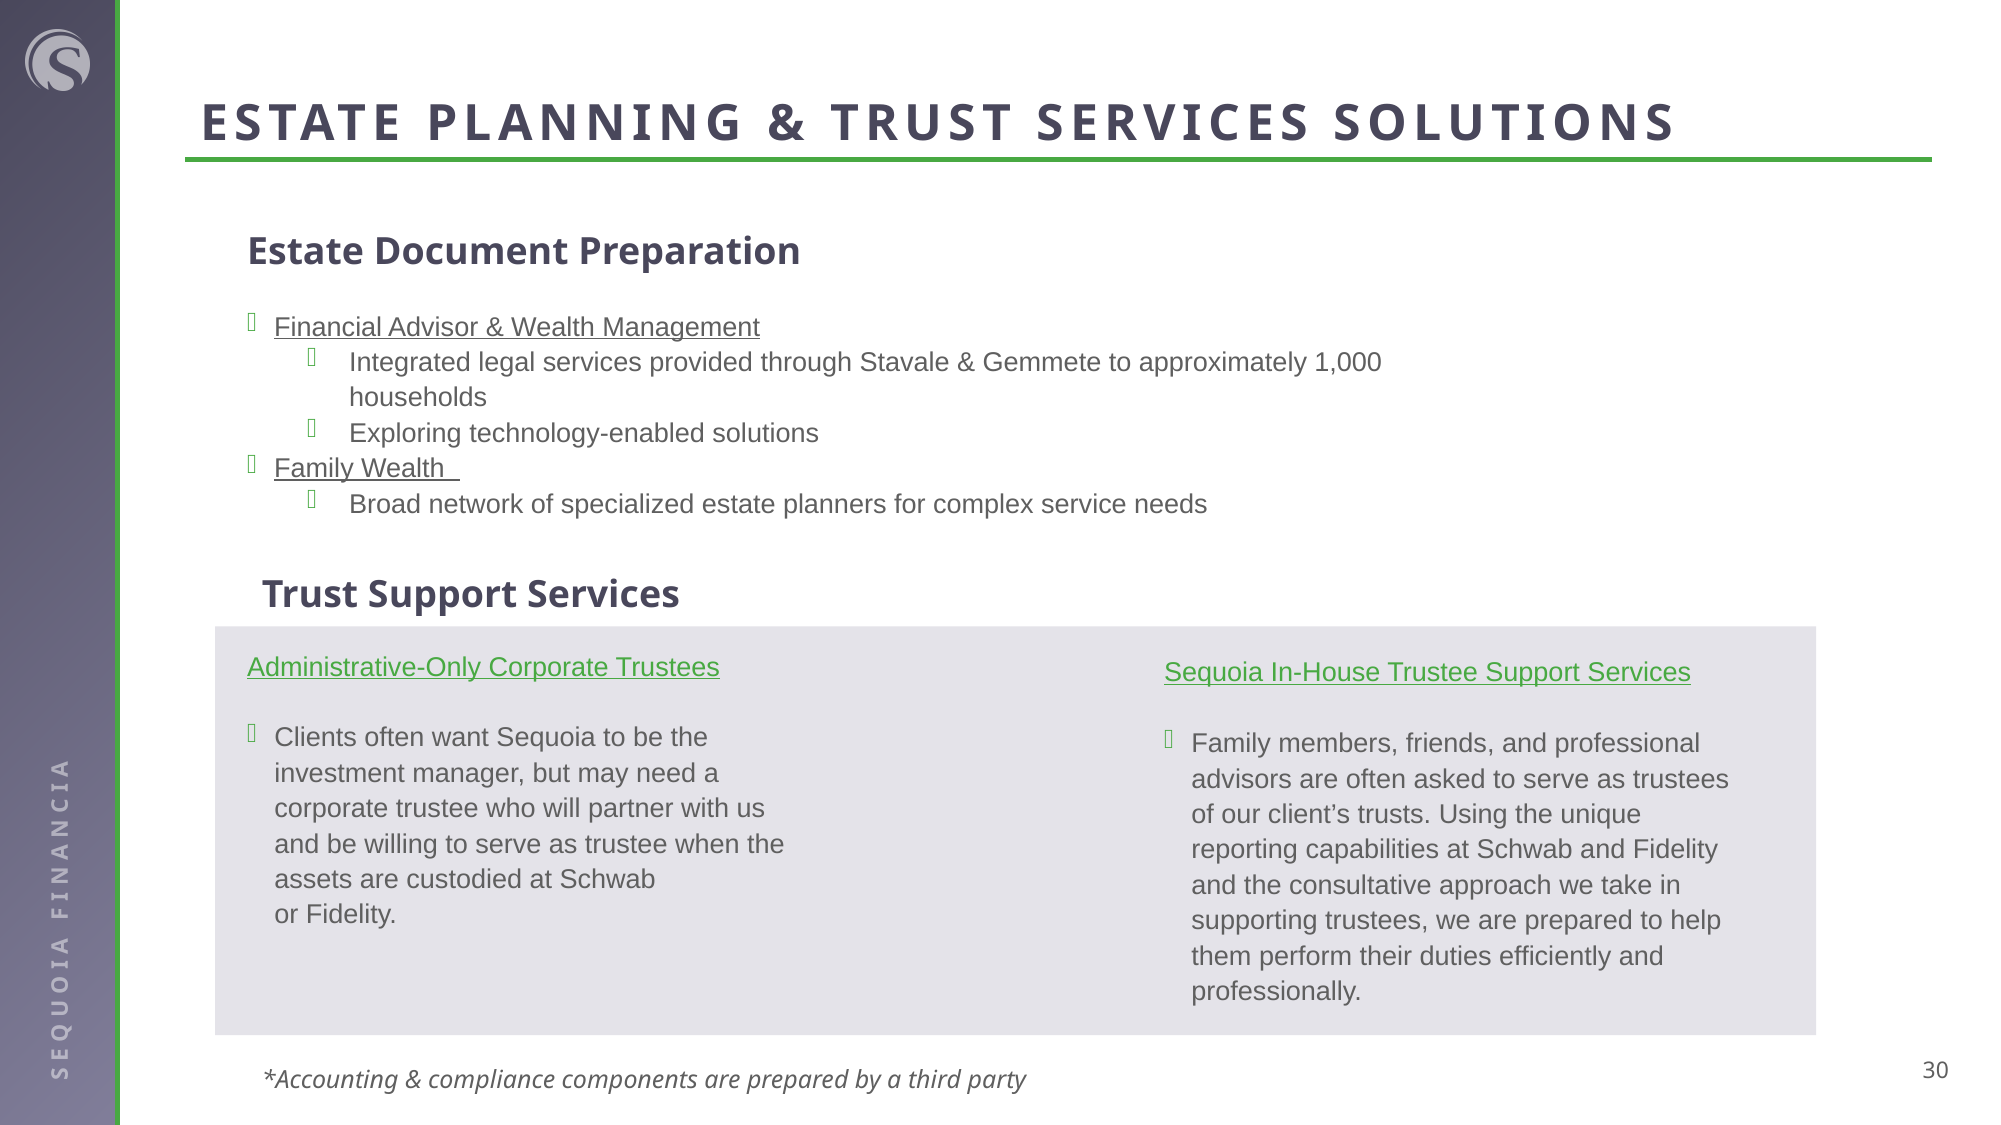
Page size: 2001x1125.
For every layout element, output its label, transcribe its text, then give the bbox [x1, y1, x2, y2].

text_box [214, 625, 1817, 1036]
text_box *Accounting & compliance components are prepared by a third party [247, 1055, 1239, 1101]
text_box Administrative-Only Corporate Trustees Clients often want Sequoia to be the investment manager, but may need a corporate trustee who will partner with us and be willing to serve as trustee when the assets are custodied at Schwab or Fidelity. [247, 668, 816, 930]
slide_number 30 [1879, 1048, 1964, 1109]
title ESTATE PLANNING & TRUST SERVICES SOLUTIONS [185, 89, 1932, 157]
text_box Sequoia In-House Trustee Support Services Family members, friends, and professional advisors are often asked to serve as trustees of our client’s trusts. Using the unique reporting capabilities at Schwab and Fidelity and the consultative approach we take in supporting trustees, we are prepared to help them perform their duties efficiently and professionally. [1149, 644, 1791, 1014]
text_box Estate Document Preparation Financial Advisor & Wealth Management Integrated legal services provided through Stavale & Gemmete to approximately 1,000 households Exploring technology-enabled solutions Family Wealth Broad network of specialized estate planners for complex service needs [247, 239, 1417, 519]
text_box Trust Support Services [247, 562, 870, 668]
